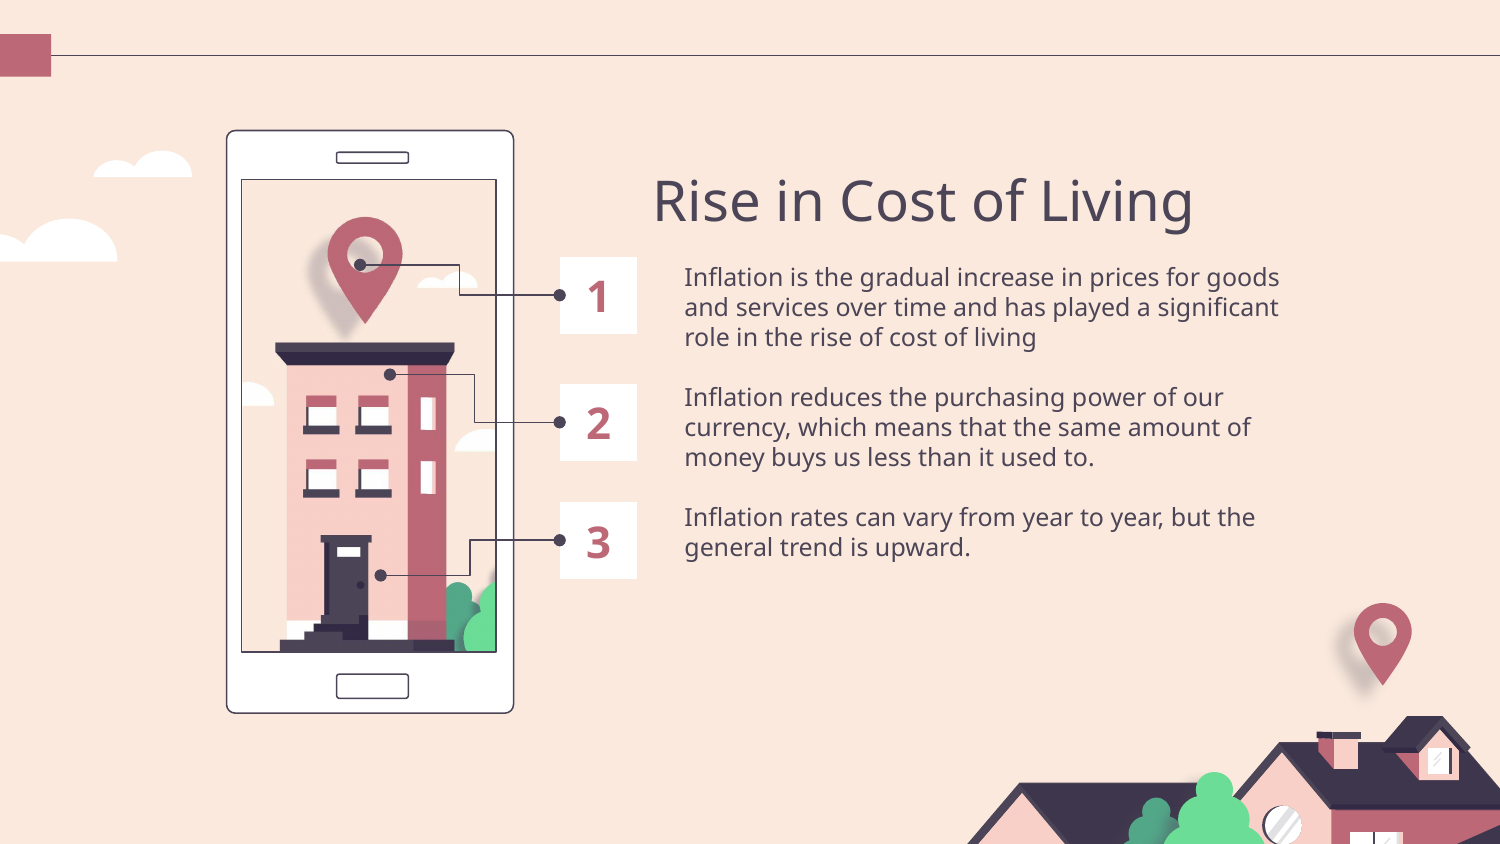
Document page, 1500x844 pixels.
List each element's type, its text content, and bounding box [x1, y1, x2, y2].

picture [242, 179, 496, 652]
subtitle Inflation is the gradual increase in prices for goods and services over time and has played a significant role in the rise of cost of living Inflation reduces the purchasing power of our currency, which means that the same amount of money buys us less than it used to. Inflation rates can vary from year to year, but the general trend is upward. [669, 247, 1322, 615]
text_box 1 [559, 256, 638, 335]
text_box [226, 130, 514, 714]
text_box 2 [559, 383, 638, 462]
text_box 3 [559, 501, 638, 580]
title Rise in Cost of Living [637, 149, 1337, 247]
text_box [380, 539, 560, 576]
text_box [359, 264, 560, 296]
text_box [389, 374, 560, 423]
